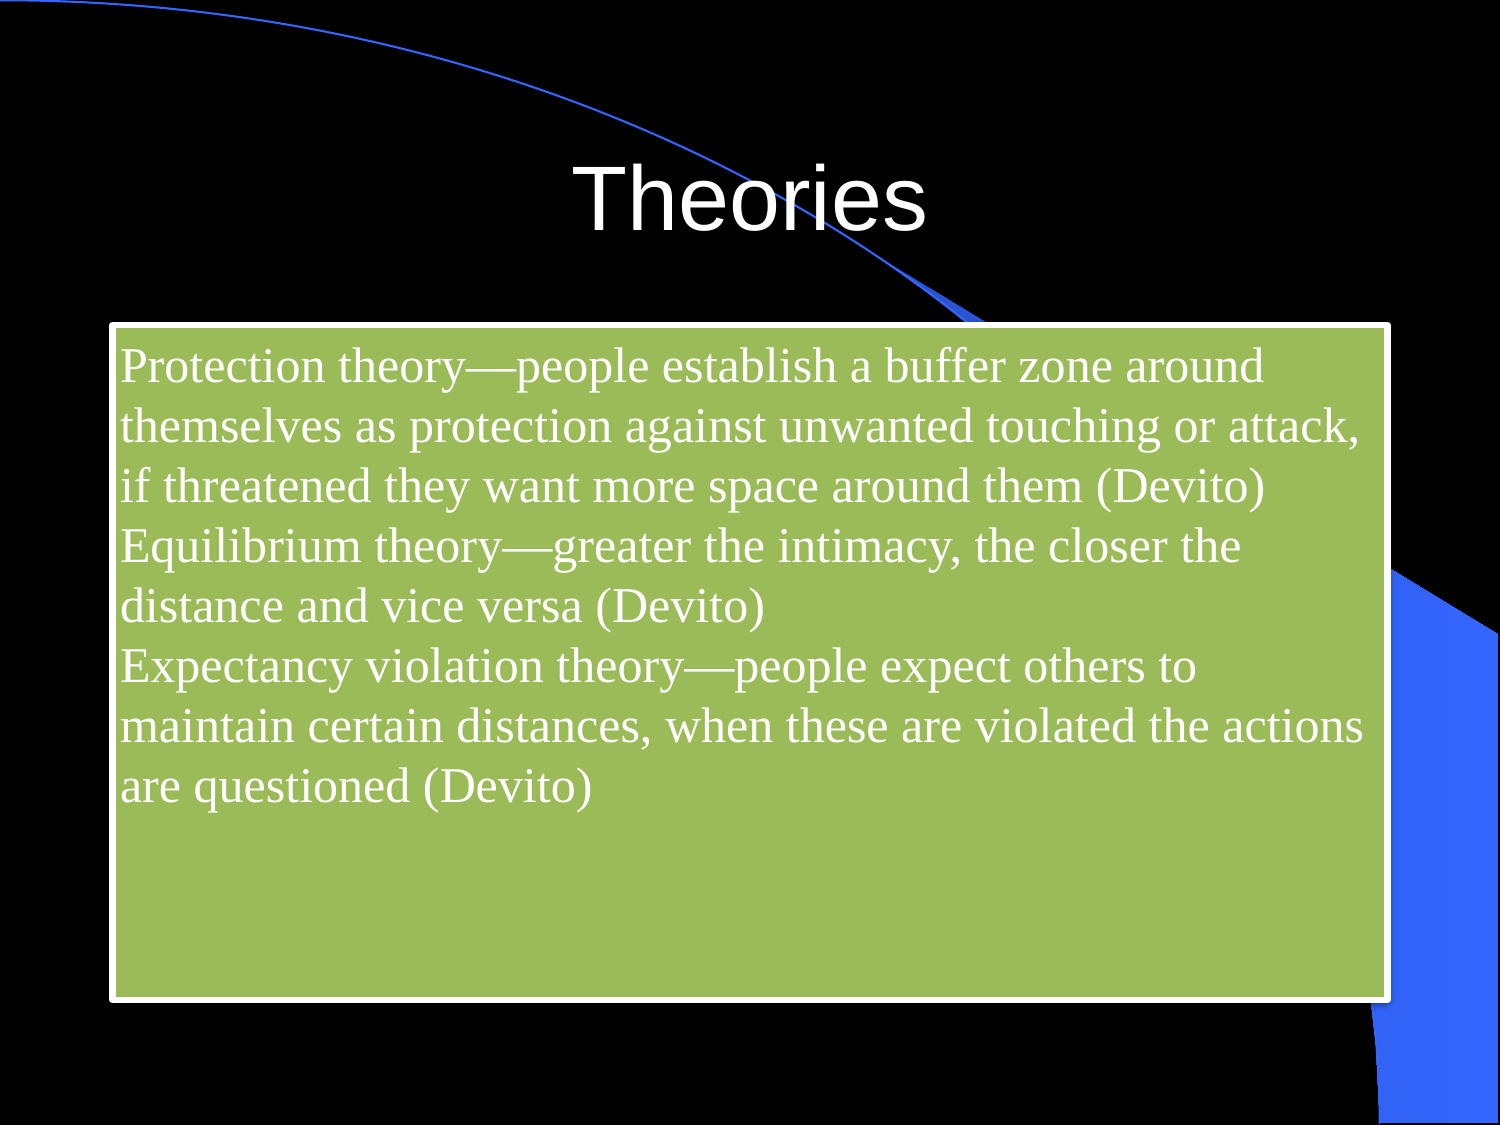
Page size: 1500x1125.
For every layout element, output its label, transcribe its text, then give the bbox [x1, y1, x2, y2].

list Protection theory—people establish a buffer zone around themselves as protection against unwanted touching or attack, if threatened they want more space around them (Devito) Equilibrium theory—greater the intimacy, the closer the distance and vice versa (Devito) Expectancy violation theory—people expect others to maintain certain distances, when these are violated the actions are questioned (Devito) [111, 324, 1388, 1001]
title Theories [111, 99, 1388, 288]
